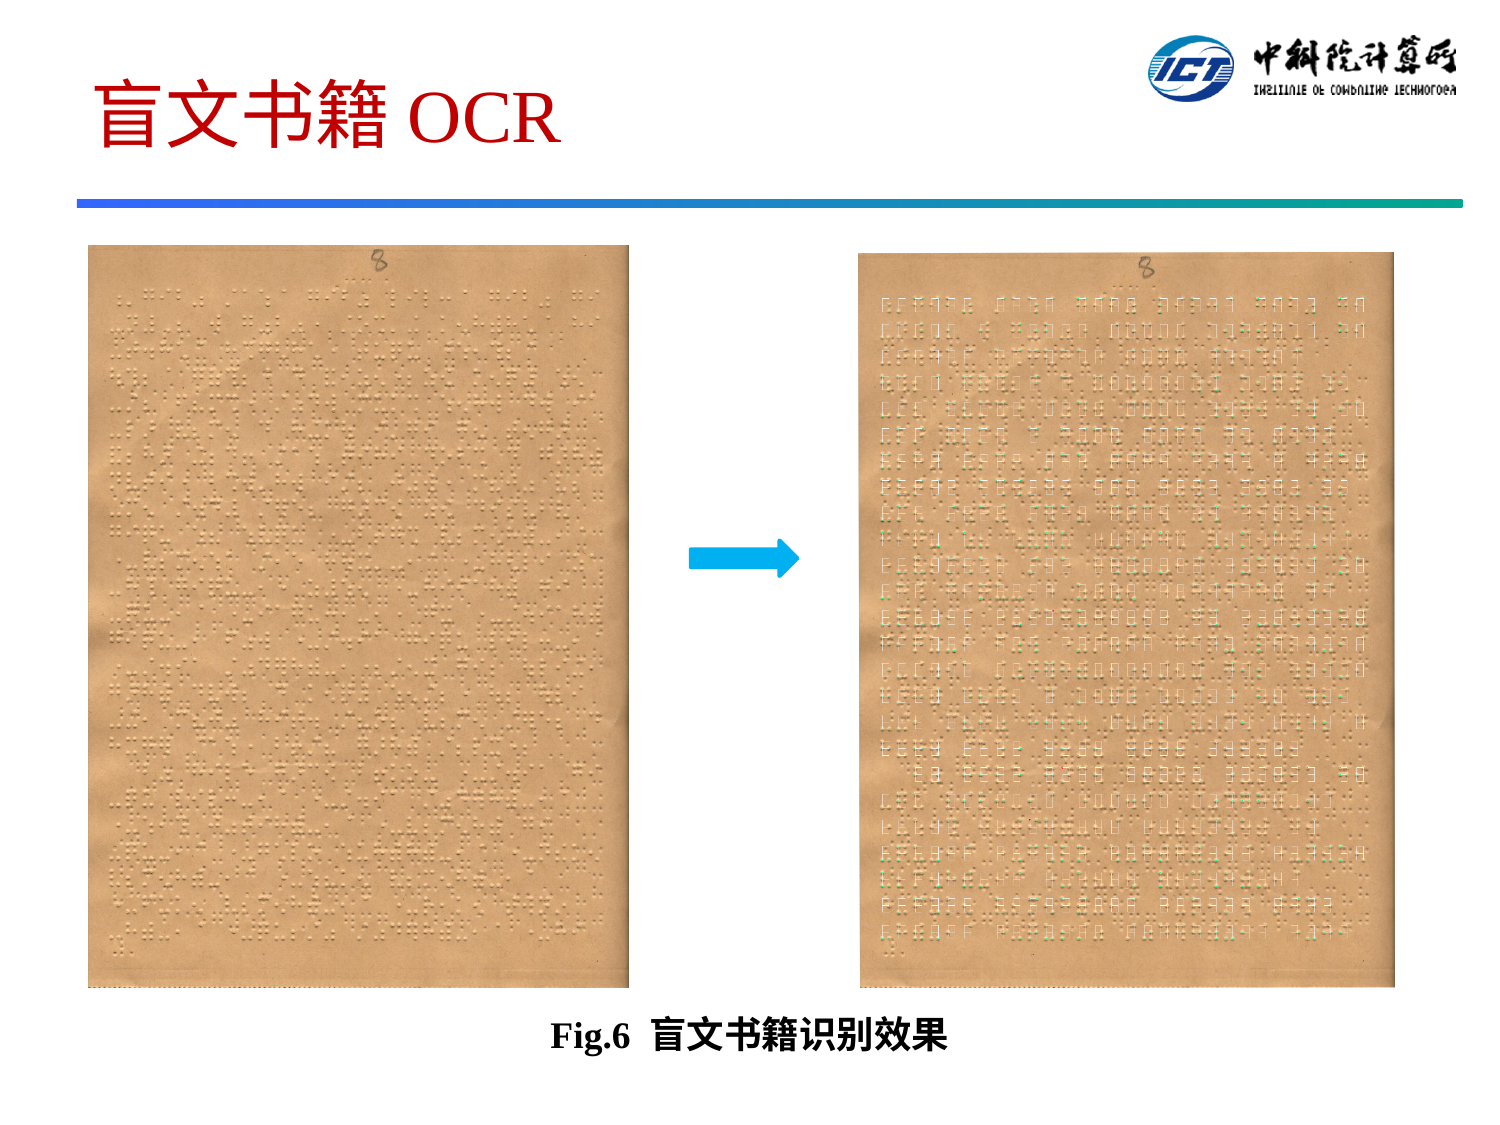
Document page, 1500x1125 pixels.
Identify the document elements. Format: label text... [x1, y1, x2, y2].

picture [1426, 84, 1456, 95]
picture [1426, 35, 1456, 77]
text_box [688, 538, 800, 578]
title 盲文书籍OCR [74, 18, 1426, 207]
text_box Fig.6 盲文书籍识别效果 [247, 1003, 1252, 1063]
picture [858, 252, 1395, 988]
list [88, 244, 629, 988]
